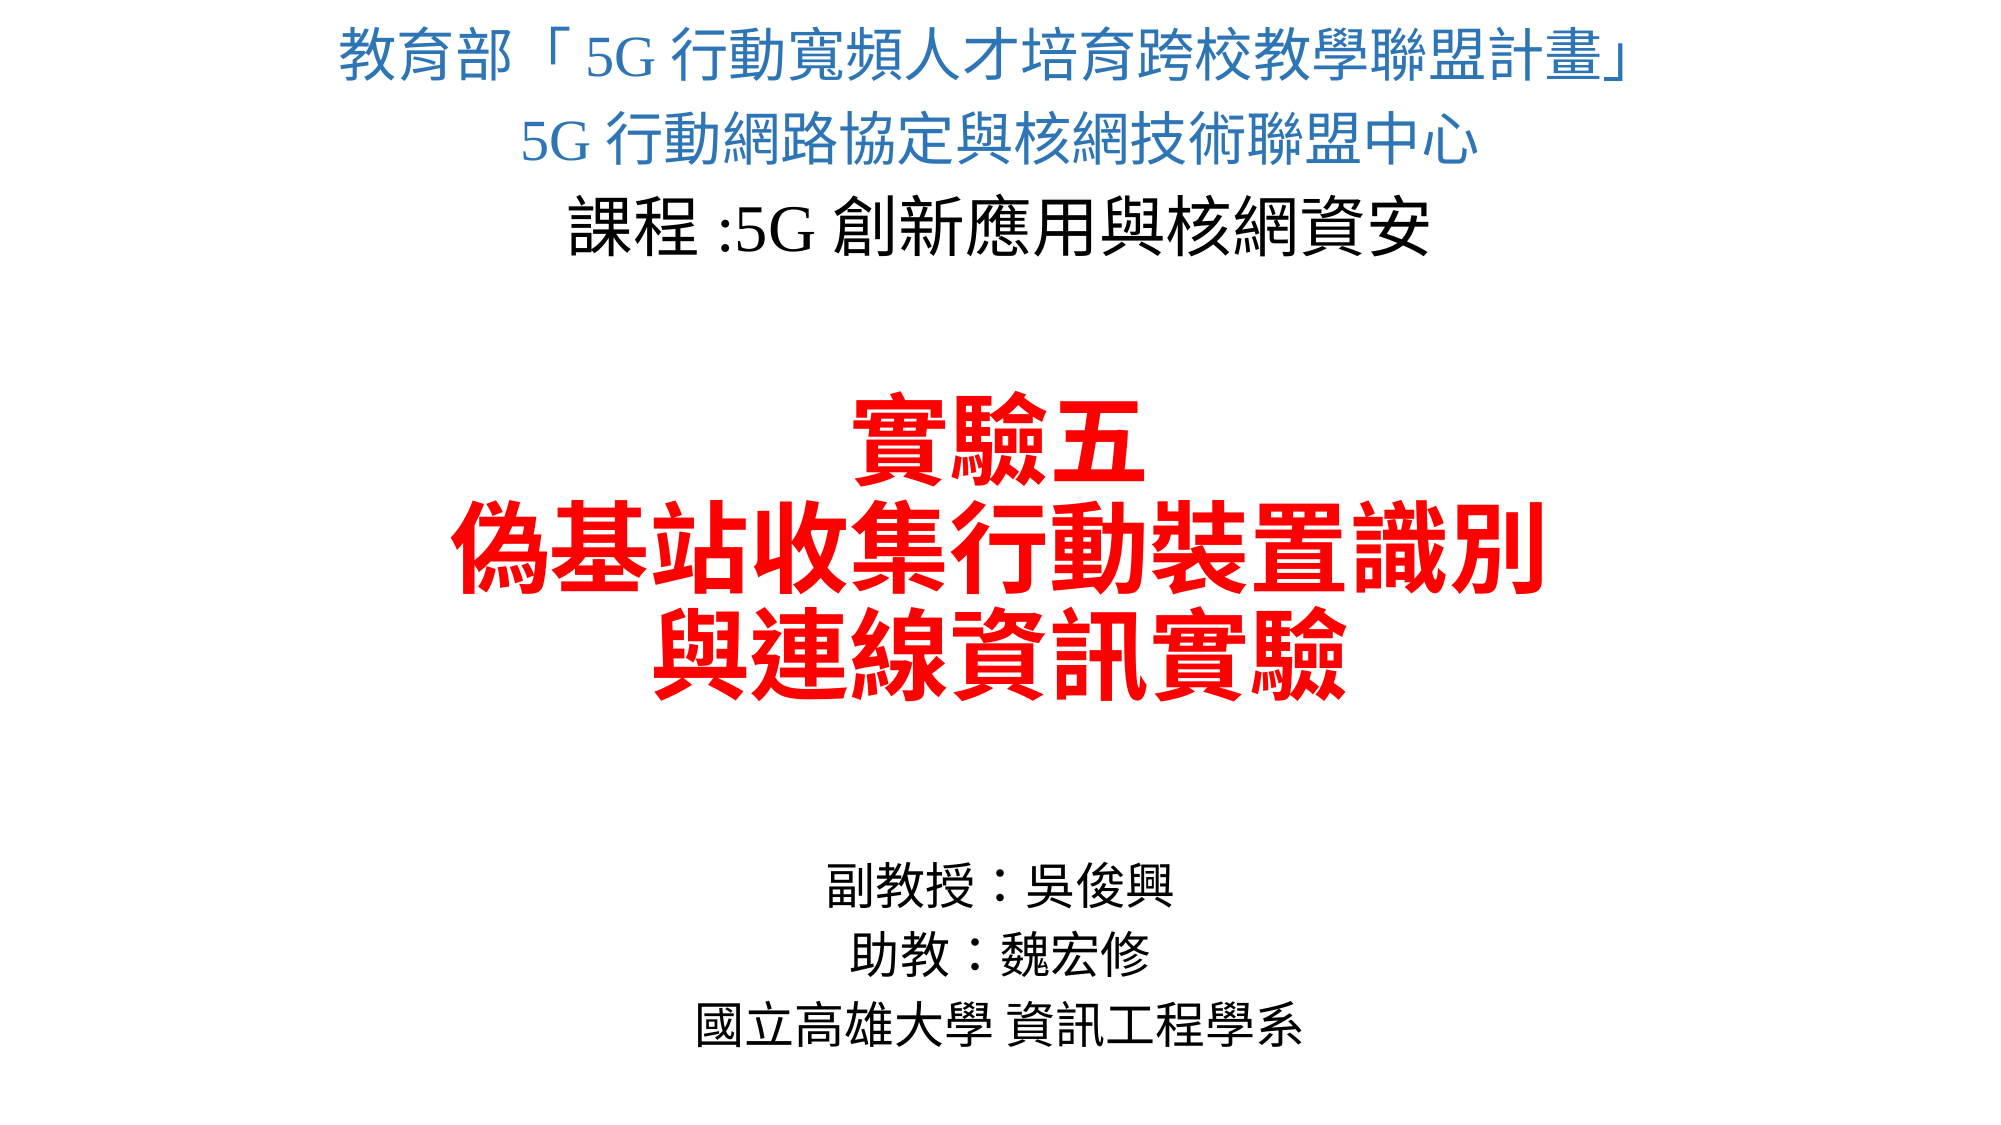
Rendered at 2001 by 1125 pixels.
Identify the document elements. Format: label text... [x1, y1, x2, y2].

text_box 教育部「5G行動寬頻人才培育跨校教學聯盟計畫」 5G行動網路協定與核網技術聯盟中心 課程:5G創新應用與核網資安 [19, 19, 1981, 315]
text_box 副教授：吳俊興 助教：魏宏修 國立高雄大學 資訊工程學系 [437, 853, 1563, 1083]
text_box 實驗五 偽基站收集行動裝置識別 與連線資訊實驗 [19, 383, 1981, 775]
